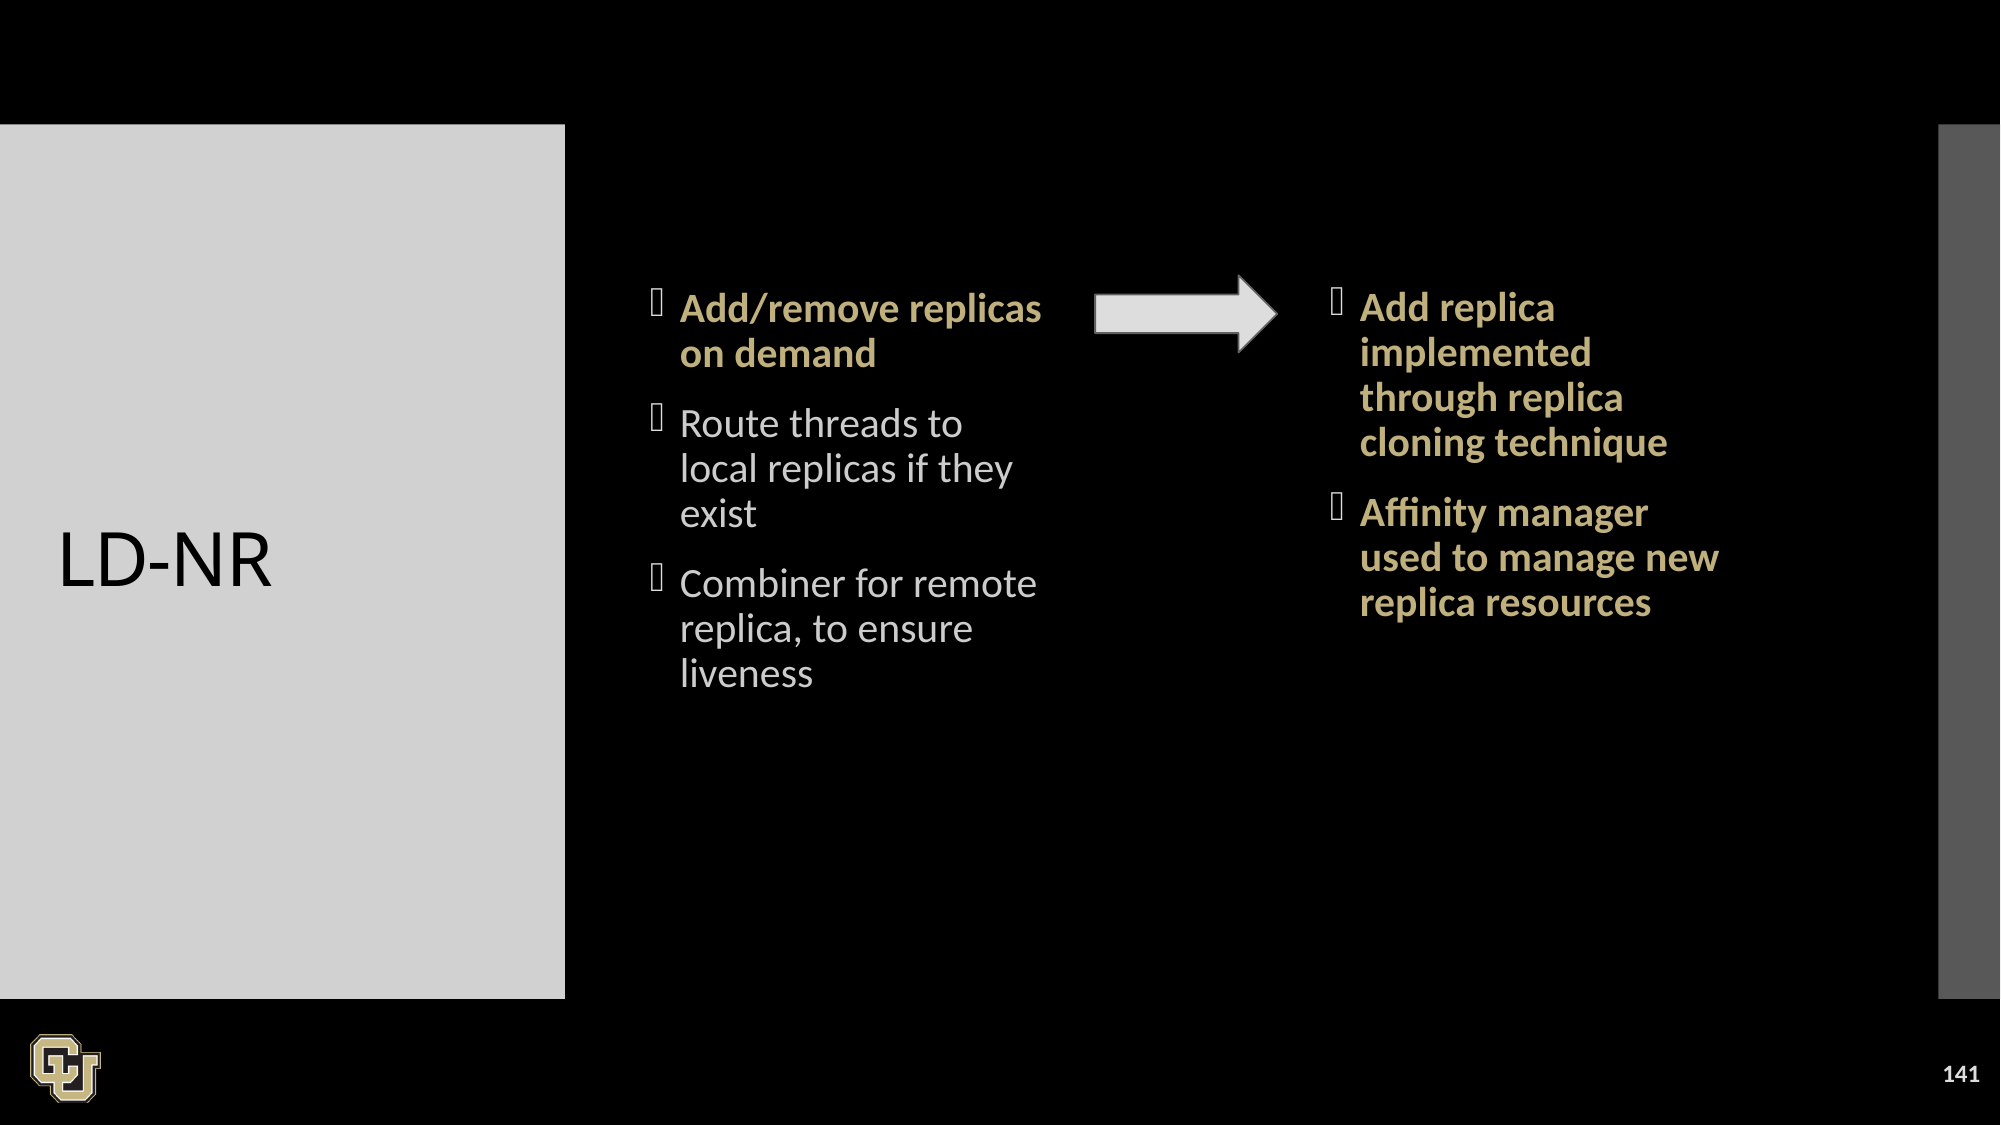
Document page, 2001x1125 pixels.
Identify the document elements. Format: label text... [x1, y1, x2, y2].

title LD-NR [41, 184, 525, 940]
list Add/remove replicas on demand Route threads to local replicas if they exist Combiner for remote replica, to ensure liveness [634, 141, 1058, 982]
text_box [1094, 274, 1278, 354]
slide_number 141 [1744, 1042, 1996, 1103]
text_box Add replica implemented through replica cloning technique Affinity manager used to manage new replica resources [1315, 70, 1738, 911]
